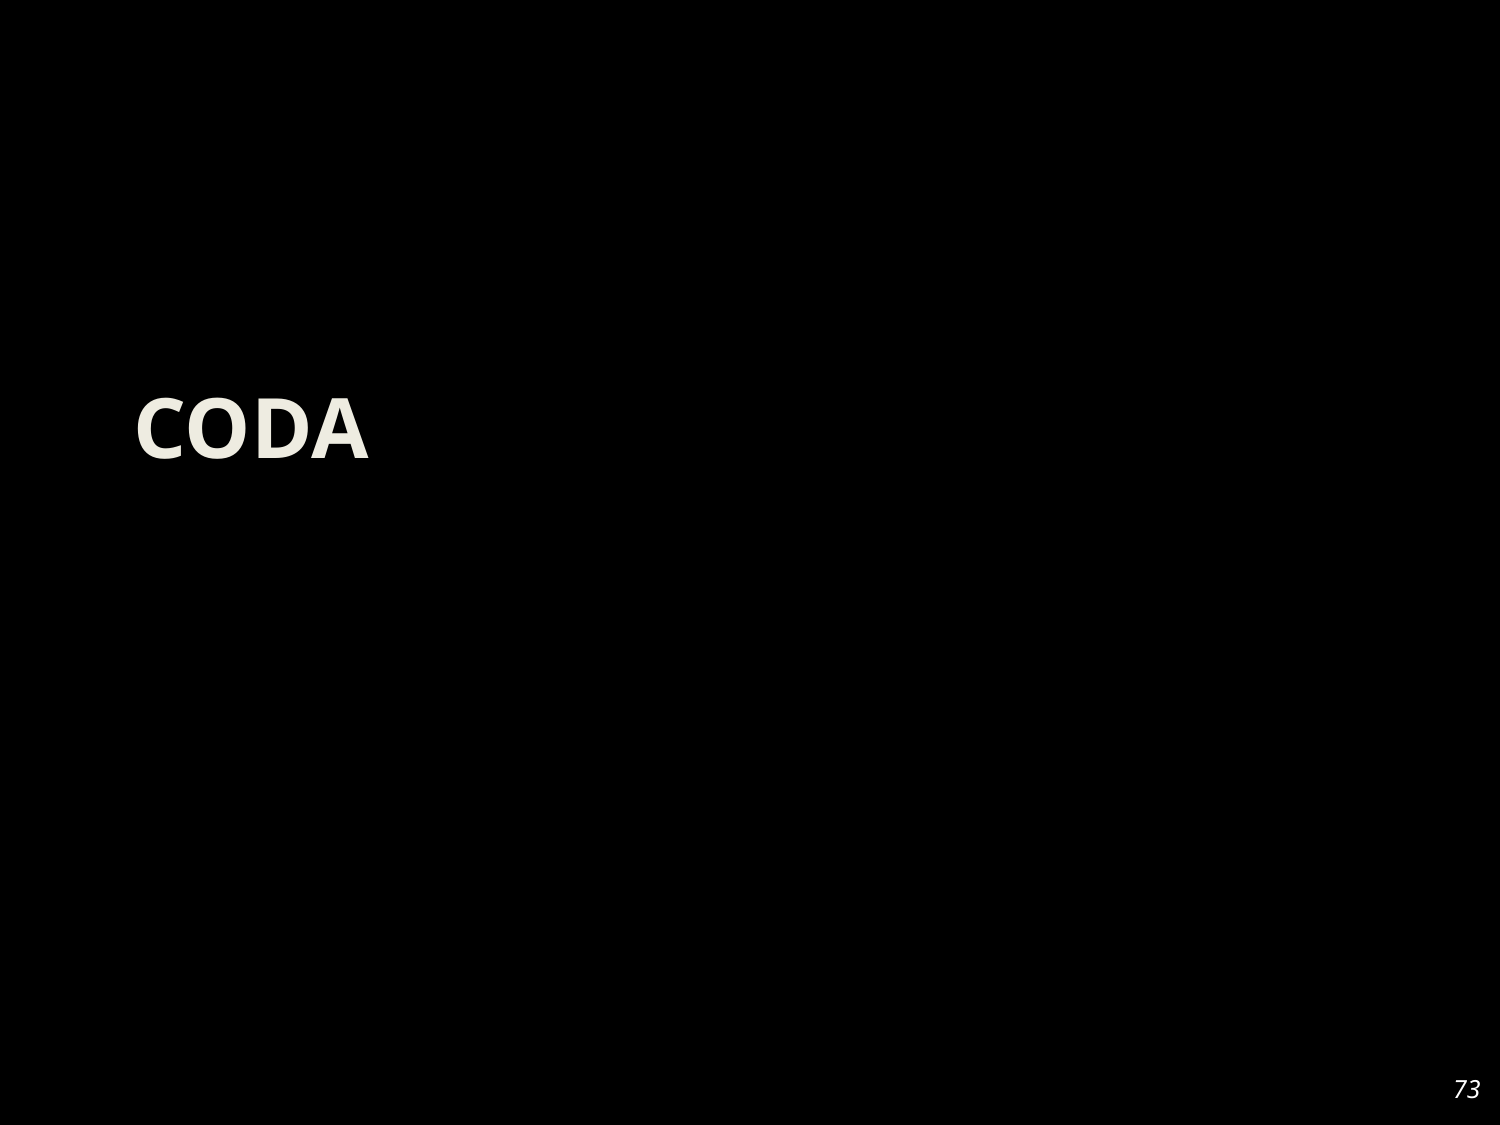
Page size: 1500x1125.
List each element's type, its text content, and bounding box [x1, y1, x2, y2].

title Coda [118, 313, 1394, 537]
slide_number 73 [1145, 1060, 1496, 1121]
